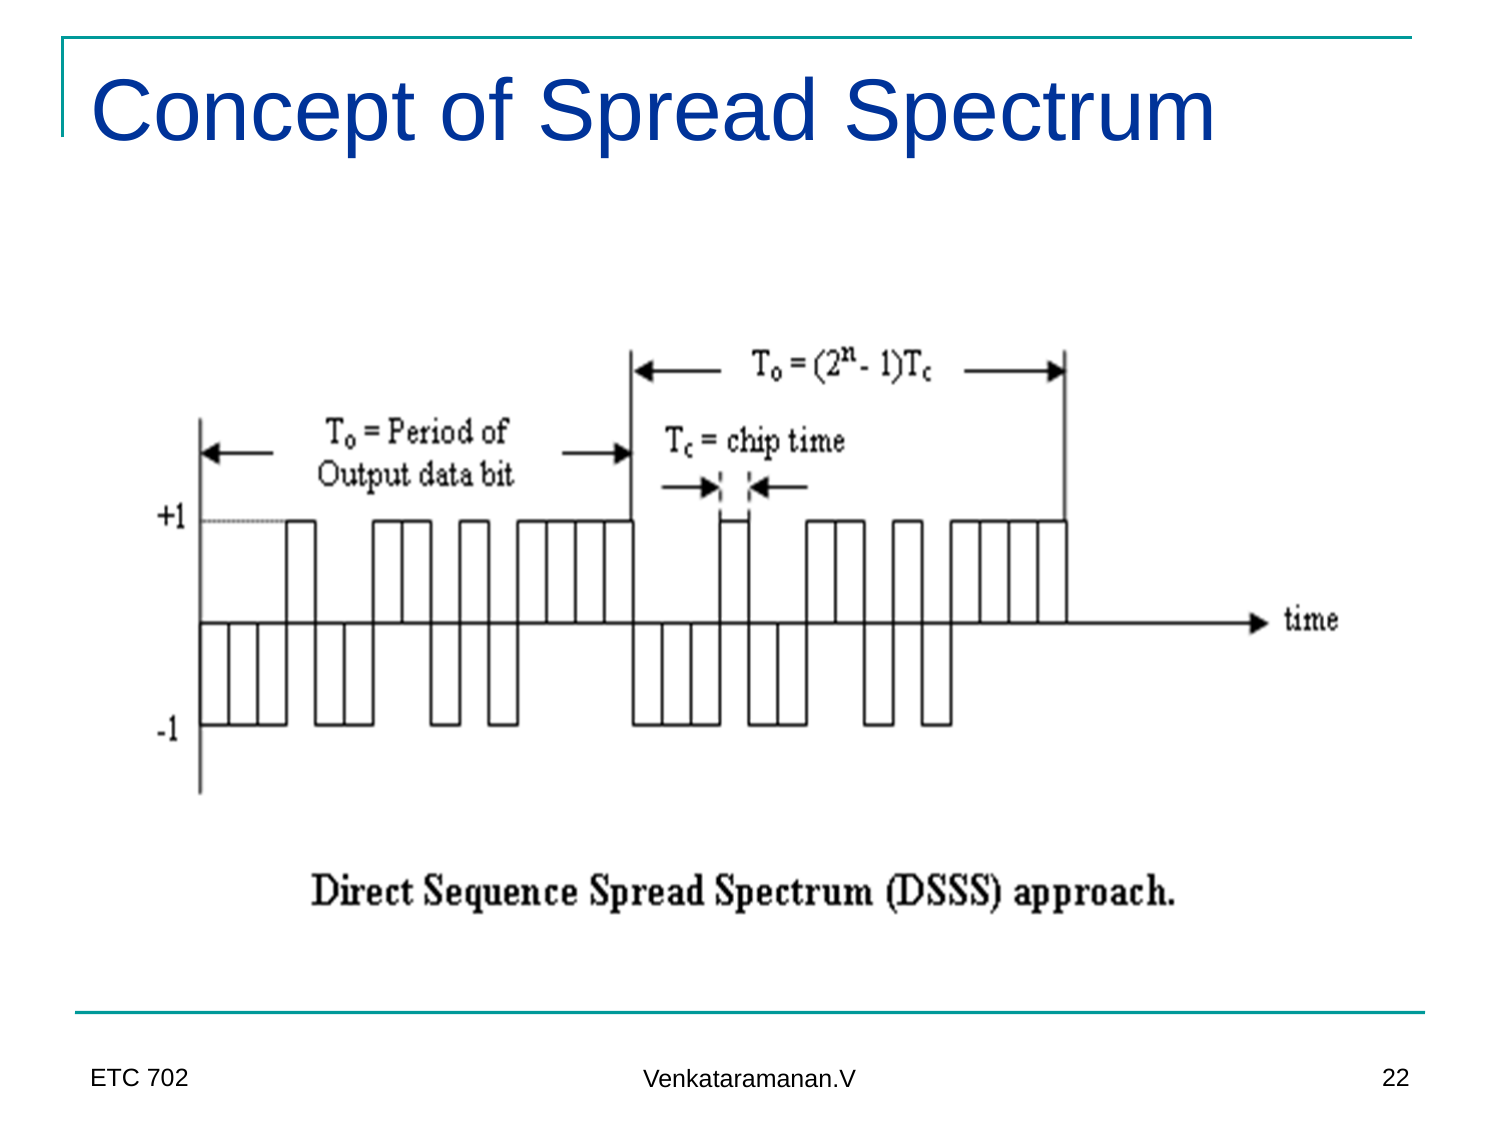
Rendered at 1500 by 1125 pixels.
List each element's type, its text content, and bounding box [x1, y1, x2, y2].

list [124, 296, 1376, 972]
slide_number 22 [1074, 1024, 1425, 1100]
slide_number ETC 702 [75, 1024, 425, 1100]
footer Venkataramanan.V [512, 1025, 988, 1100]
title Concept of Spread Spectrum [75, 45, 1425, 233]
